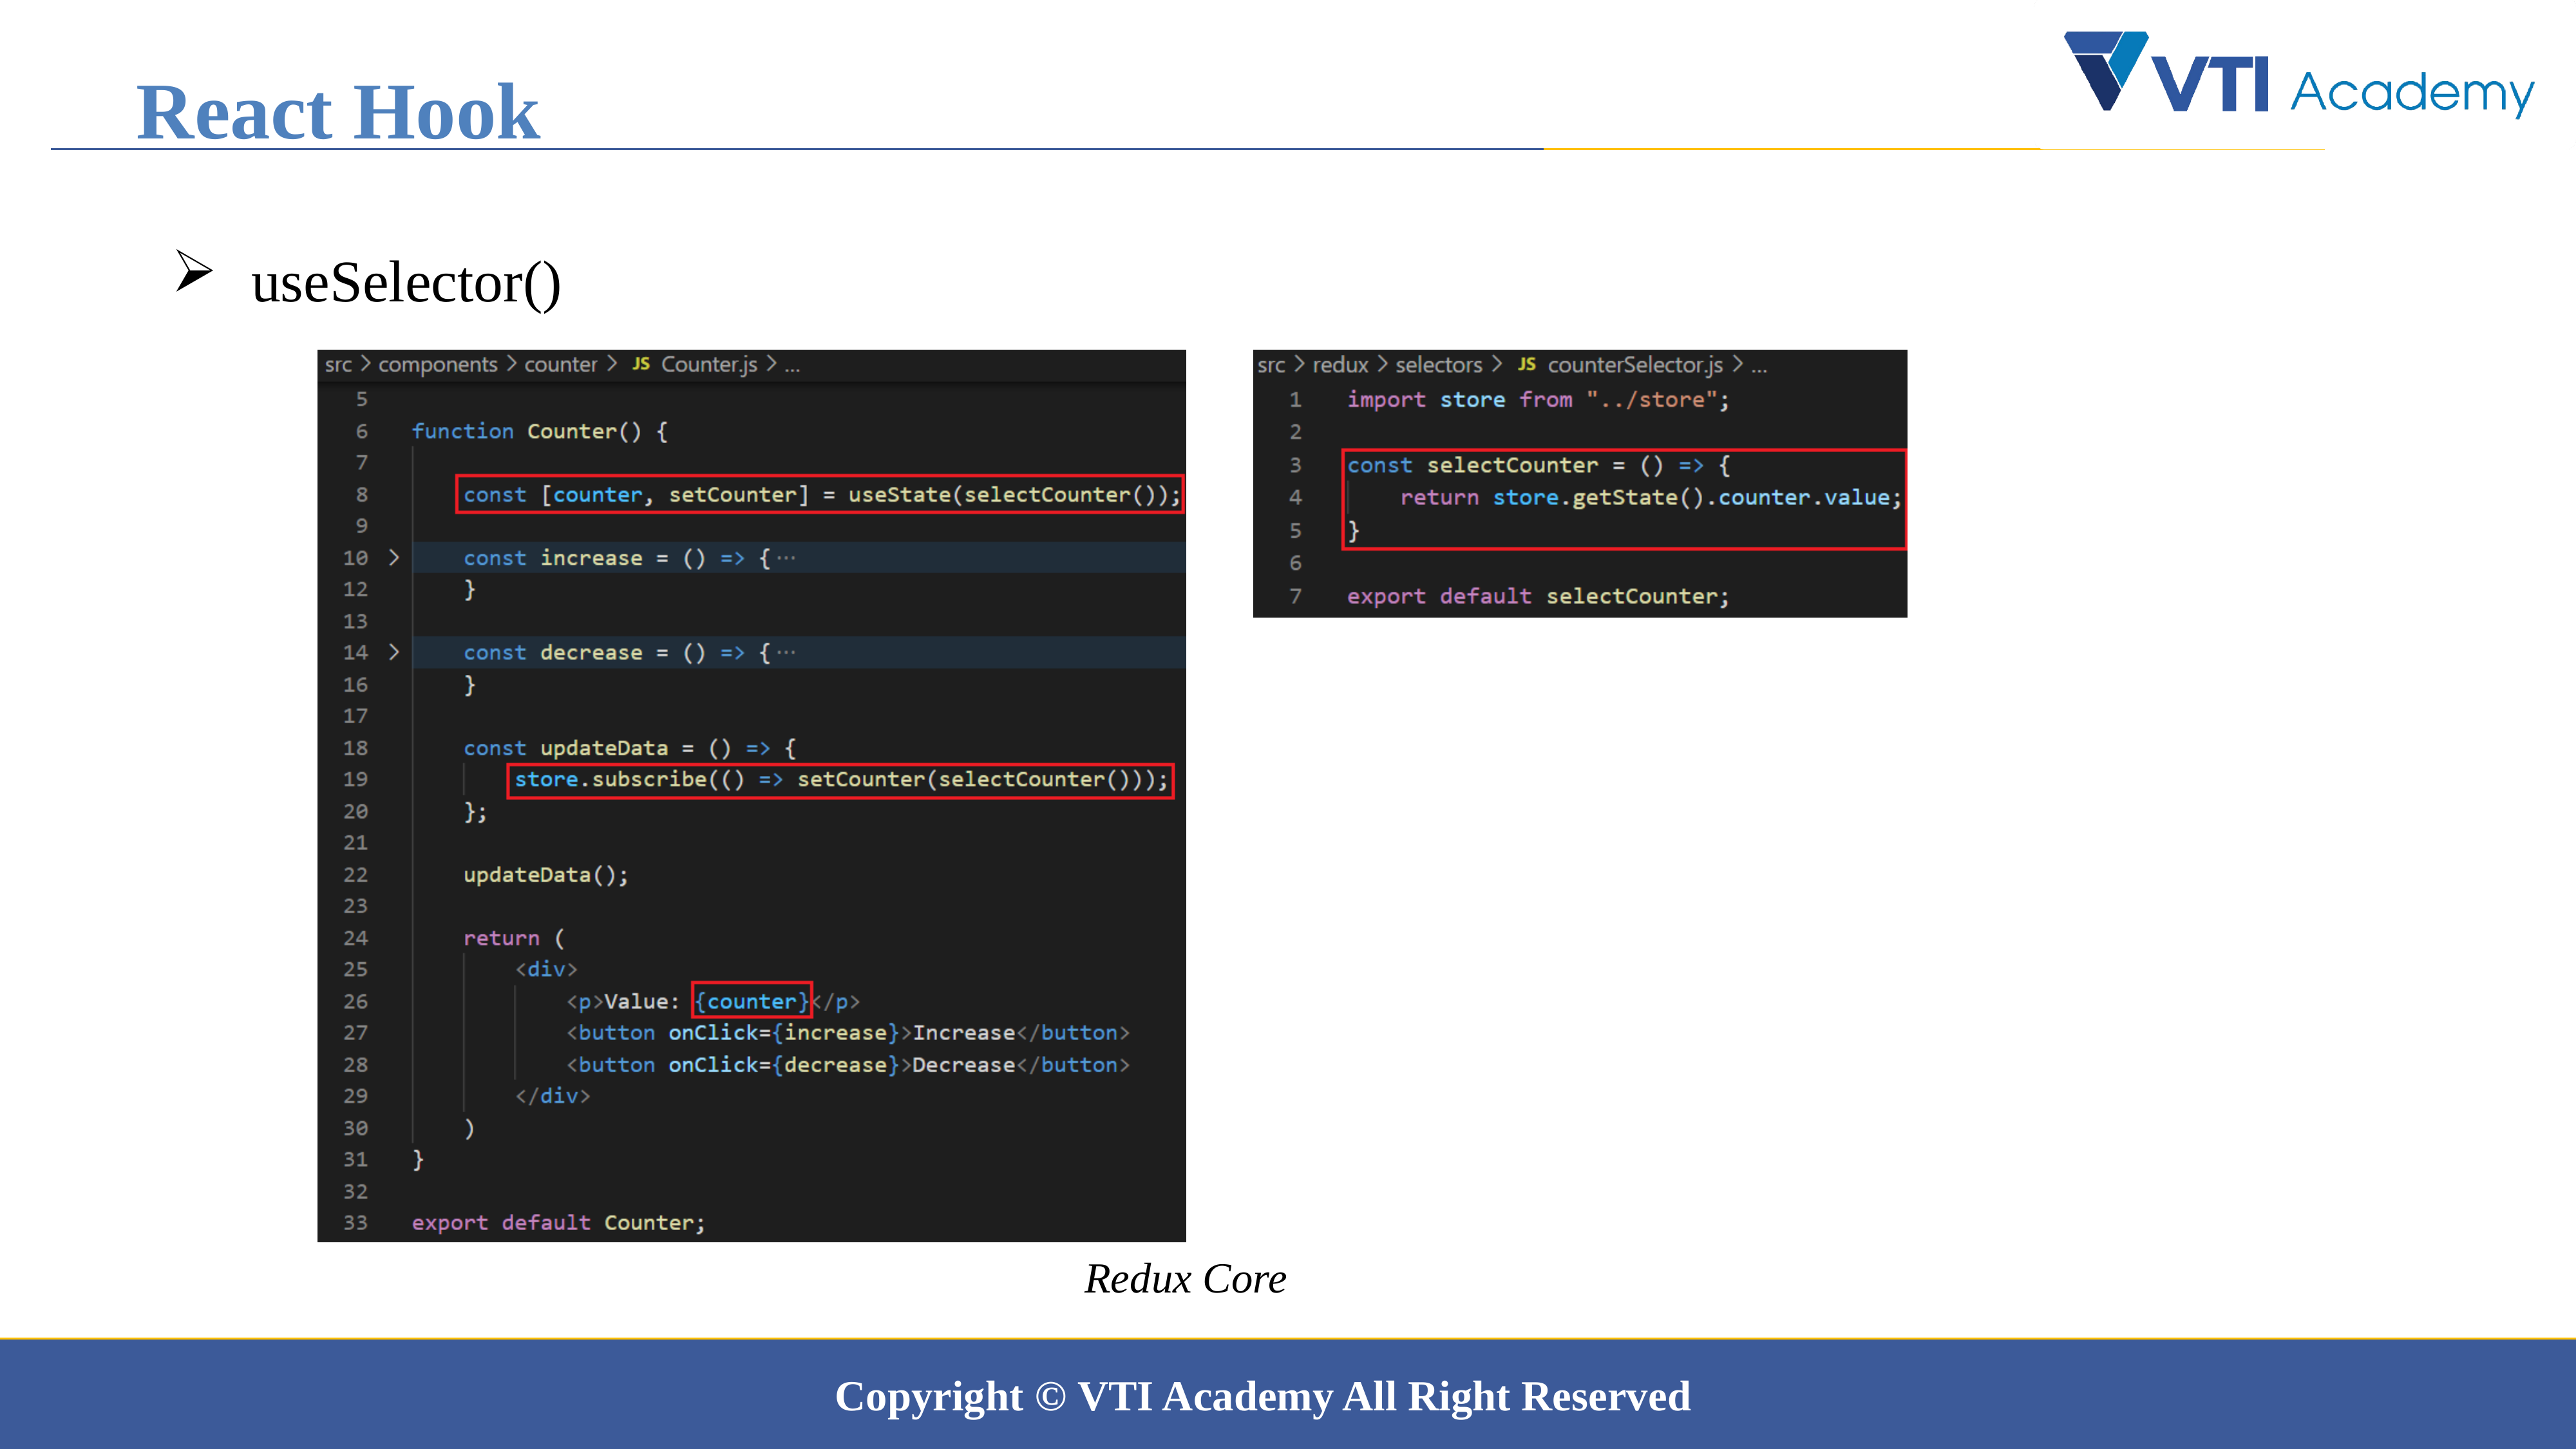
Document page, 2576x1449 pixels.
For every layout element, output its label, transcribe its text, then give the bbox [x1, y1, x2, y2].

text_box React Hook [126, 60, 1119, 153]
text_box Redux Core [1069, 1245, 1303, 1307]
picture [317, 350, 1186, 1243]
picture [2034, 0, 2576, 149]
picture [1253, 350, 1908, 618]
text_box useSelector() [162, 238, 805, 397]
